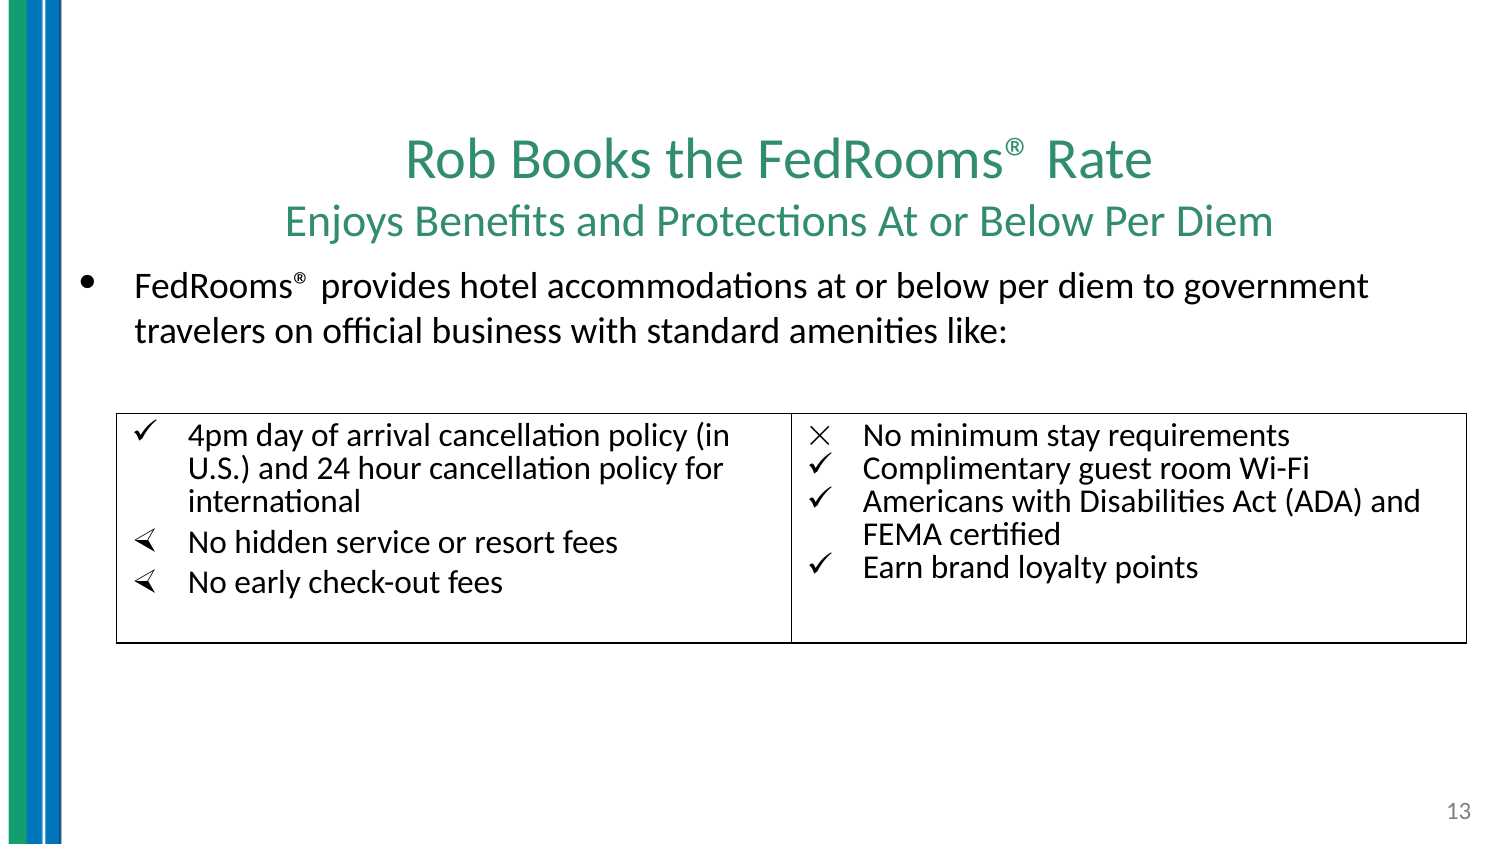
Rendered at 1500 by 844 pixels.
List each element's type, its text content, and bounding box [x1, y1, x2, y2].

table_header 4pm day of arrival cancellation policy (in U.S.) and 24 hour cancellation policy for international No hidden service or resort fees No early check-out fees [117, 414, 791, 642]
picture [29, 0, 1500, 844]
title Rob Books the FedRooms® Rate Enjoys Benefits and Protections At or Below Per Diem [86, 127, 1474, 239]
table_header No minimum stay requirements Complimentary guest room Wi-Fi Americans with Disabilities Act (ADA) and FEMA certified Earn brand loyalty points [792, 414, 1466, 642]
picture [0, 0, 26, 844]
text_box FedRooms® provides hotel accommodations at or below per diem to government travelers on official business with standard amenities like: [63, 253, 1497, 735]
